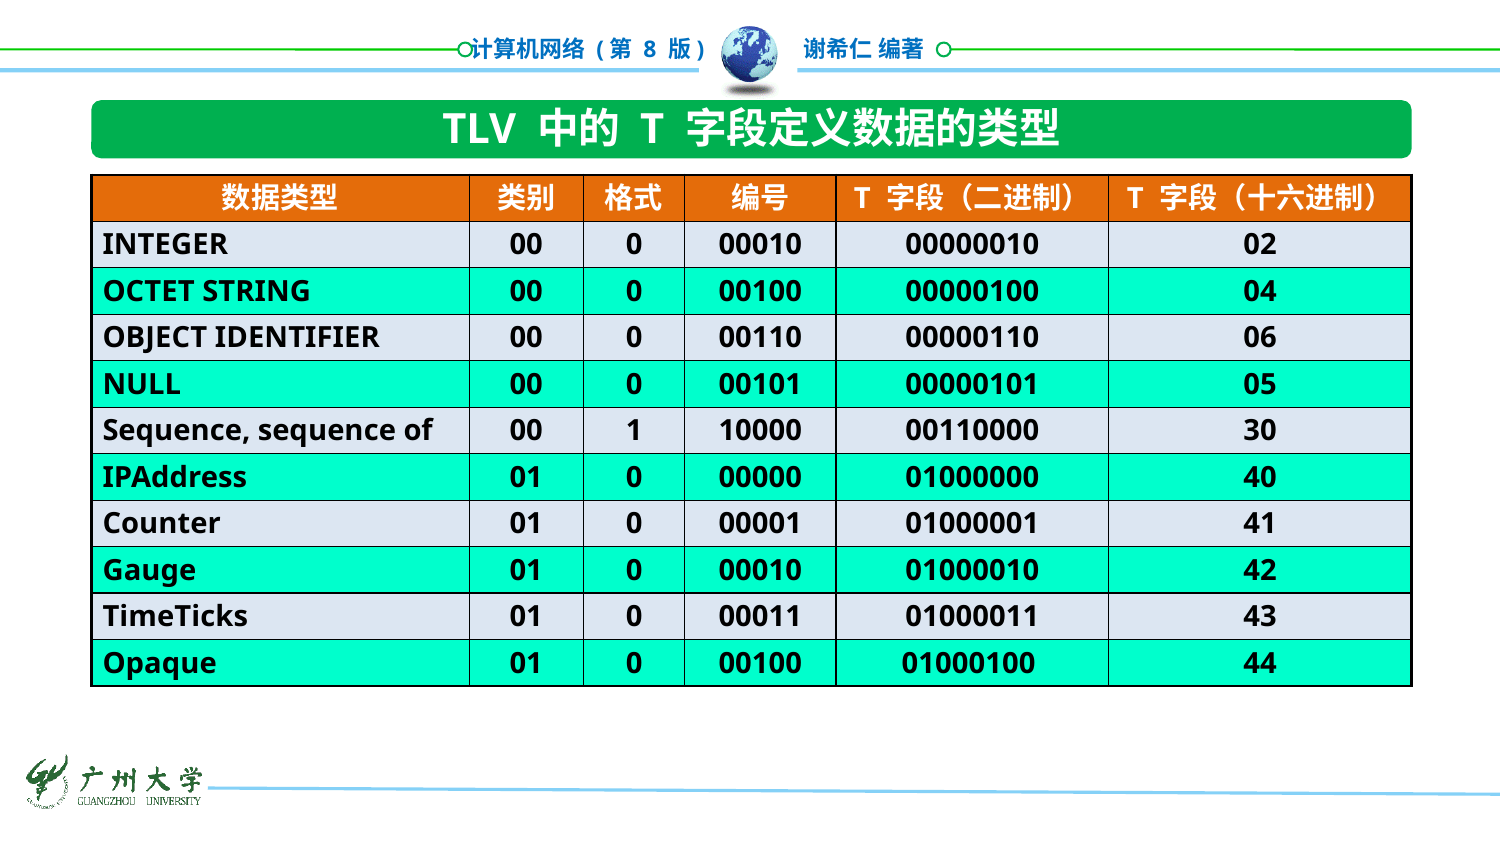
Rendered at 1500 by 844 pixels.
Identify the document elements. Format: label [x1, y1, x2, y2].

table_cell [93, 547, 469, 592]
table_header [584, 176, 684, 221]
table_cell [685, 640, 835, 685]
table_cell [93, 594, 469, 639]
table_cell [470, 408, 583, 453]
table_cell [93, 315, 469, 360]
table_cell [1109, 640, 1410, 685]
table_cell [1109, 361, 1410, 407]
table_cell [1109, 222, 1410, 267]
table_header [685, 176, 835, 221]
table_cell [1109, 268, 1410, 314]
table_cell [837, 222, 1108, 267]
table_cell [470, 361, 583, 407]
table_cell [1109, 408, 1410, 453]
table_cell [584, 547, 684, 592]
table_cell [837, 315, 1108, 360]
table_cell [93, 640, 469, 685]
table_cell [1109, 547, 1410, 592]
table_cell [1109, 315, 1410, 360]
table_cell [837, 547, 1108, 592]
table_cell [685, 454, 835, 500]
table_cell [584, 594, 684, 639]
table_cell [93, 268, 469, 314]
table_cell [93, 222, 469, 267]
table_cell [1109, 501, 1410, 546]
table_cell [837, 361, 1108, 407]
table_cell [837, 268, 1108, 314]
table_cell [837, 408, 1108, 453]
table_cell [93, 454, 469, 500]
table_cell [685, 547, 835, 592]
table_cell [470, 315, 583, 360]
table_cell [93, 361, 469, 407]
table_cell [1109, 454, 1410, 500]
table_cell [685, 315, 835, 360]
table_cell [584, 268, 684, 314]
text_box [91, 94, 1412, 160]
table_cell [584, 361, 684, 407]
table_cell [685, 361, 835, 407]
table_cell [685, 268, 835, 314]
table_cell [685, 501, 835, 546]
table_cell [470, 547, 583, 592]
table_header [470, 176, 583, 221]
table_cell [584, 315, 684, 360]
table_header [93, 176, 469, 221]
table_cell [837, 501, 1108, 546]
table_cell [837, 454, 1108, 500]
table_cell [584, 640, 684, 685]
table_cell [470, 594, 583, 639]
table_cell [685, 408, 835, 453]
table_cell [1109, 594, 1410, 639]
table_cell [93, 501, 469, 546]
table_header [1109, 176, 1410, 221]
picture [719, 24, 779, 94]
table_cell [584, 454, 684, 500]
table_cell [584, 222, 684, 267]
table_cell [584, 408, 684, 453]
table_cell [685, 222, 835, 267]
picture [26, 754, 202, 809]
table_cell [584, 501, 684, 546]
table_header [837, 176, 1108, 221]
table_cell [470, 268, 583, 314]
table_cell [470, 222, 583, 267]
table_cell [685, 594, 835, 639]
table_cell [470, 640, 583, 685]
table_cell [93, 408, 469, 453]
table_cell [837, 594, 1108, 639]
table_cell [470, 454, 583, 500]
table_cell [470, 501, 583, 546]
table_cell [837, 640, 1108, 685]
